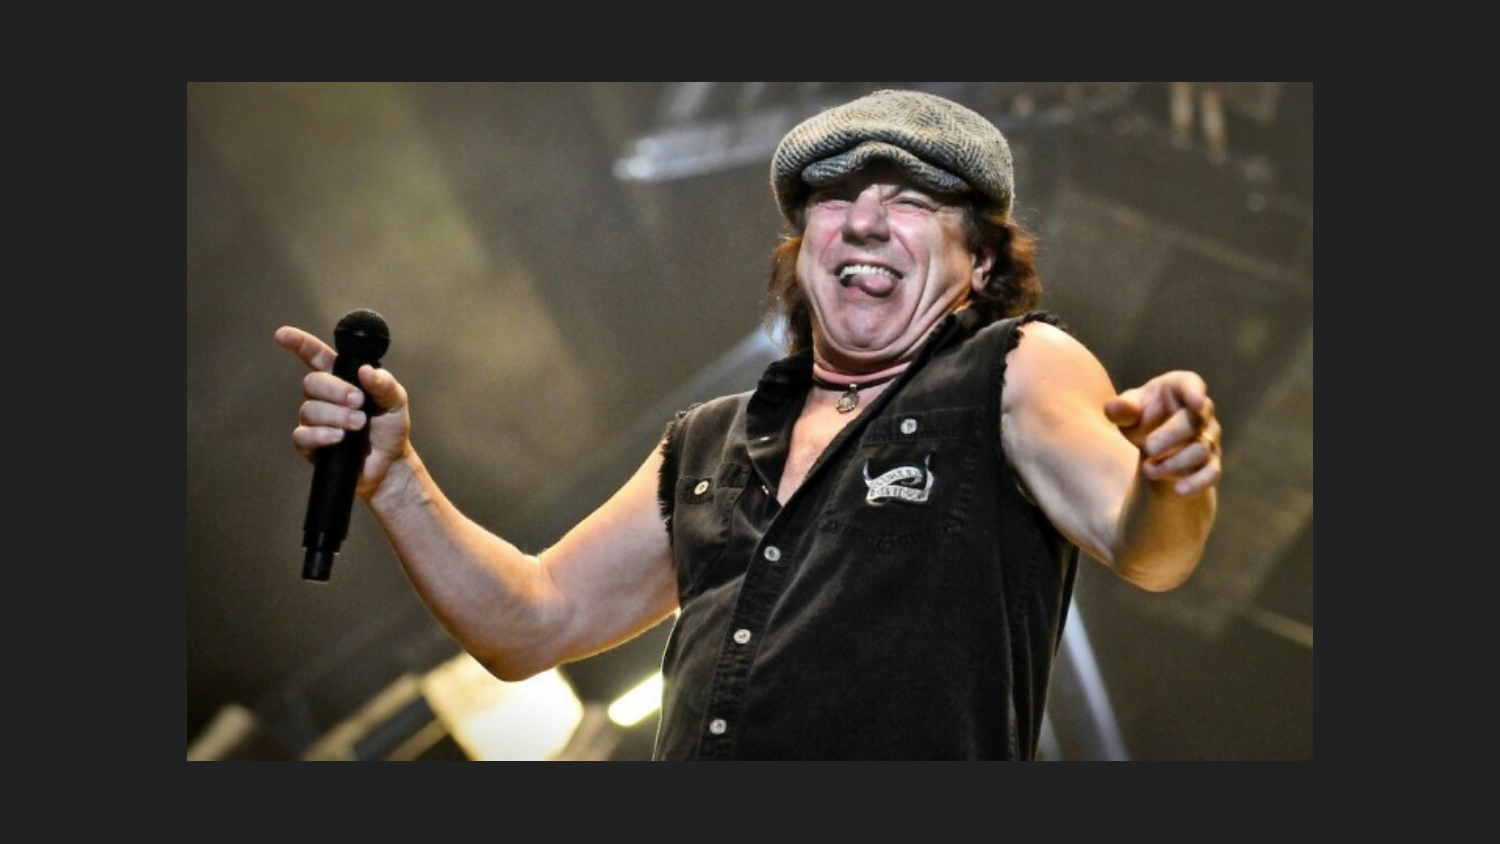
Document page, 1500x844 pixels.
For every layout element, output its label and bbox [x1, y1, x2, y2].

picture [187, 82, 1313, 762]
